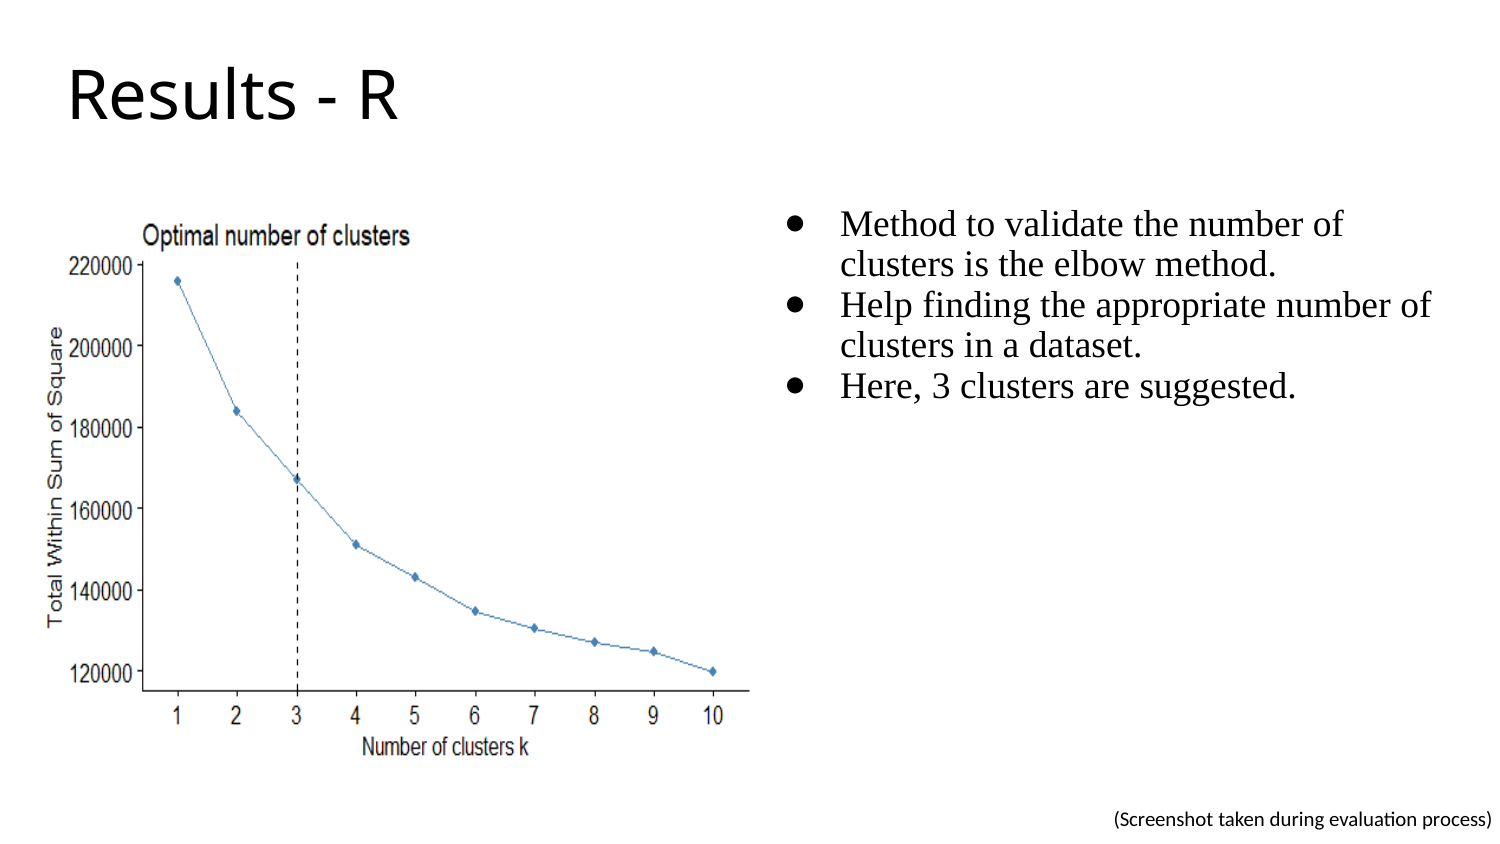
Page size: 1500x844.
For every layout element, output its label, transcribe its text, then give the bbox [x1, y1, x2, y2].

text_box (Screenshot taken during evaluation process) [1083, 798, 1500, 838]
title Results - R [51, 45, 1449, 139]
picture [37, 210, 759, 771]
list Method to validate the number of clusters is the elbow method. Help finding the appropriate number of clusters in a dataset. Here, 3 clusters are suggested. [750, 189, 1449, 437]
